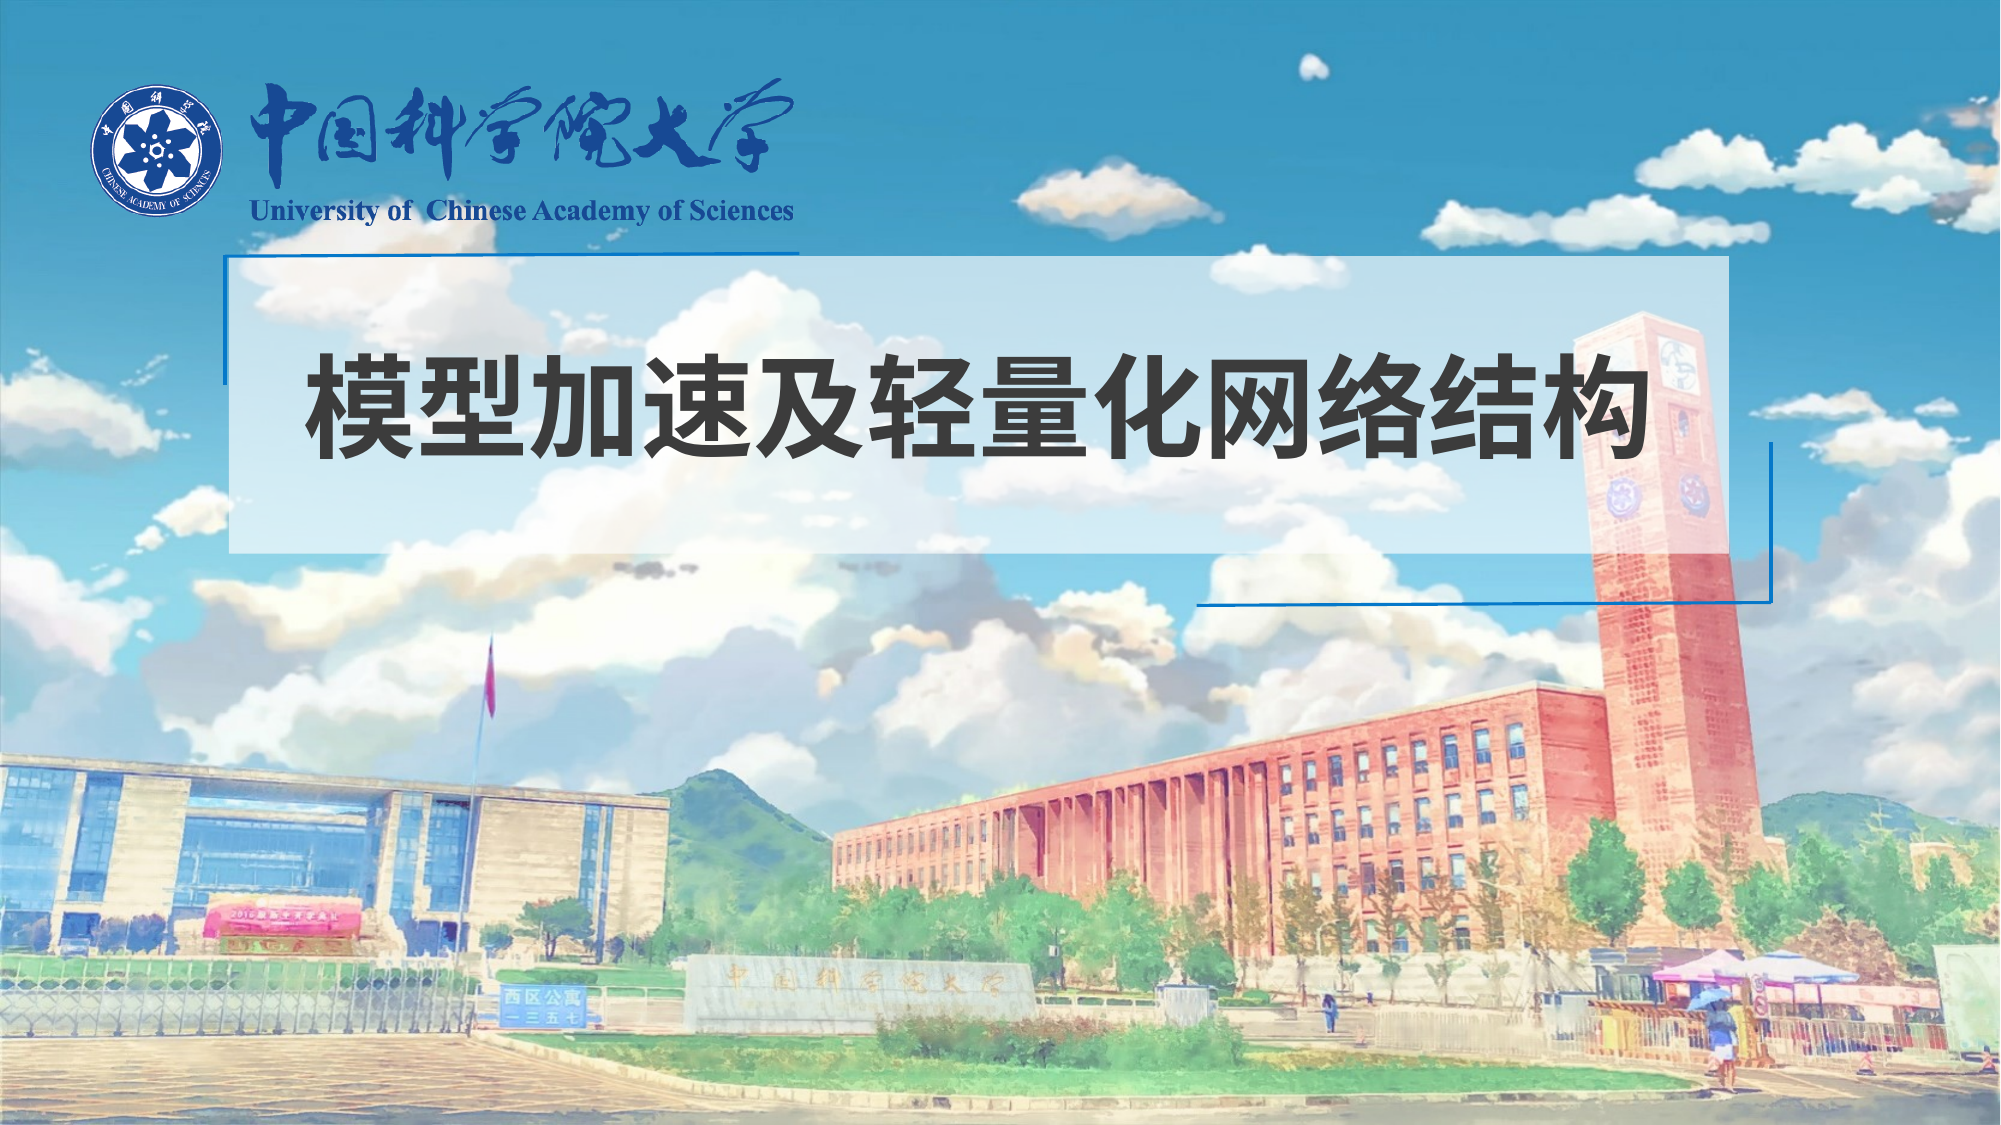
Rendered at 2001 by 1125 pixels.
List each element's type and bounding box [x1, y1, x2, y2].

picture [0, 0, 2001, 1125]
text_box [224, 253, 1771, 606]
